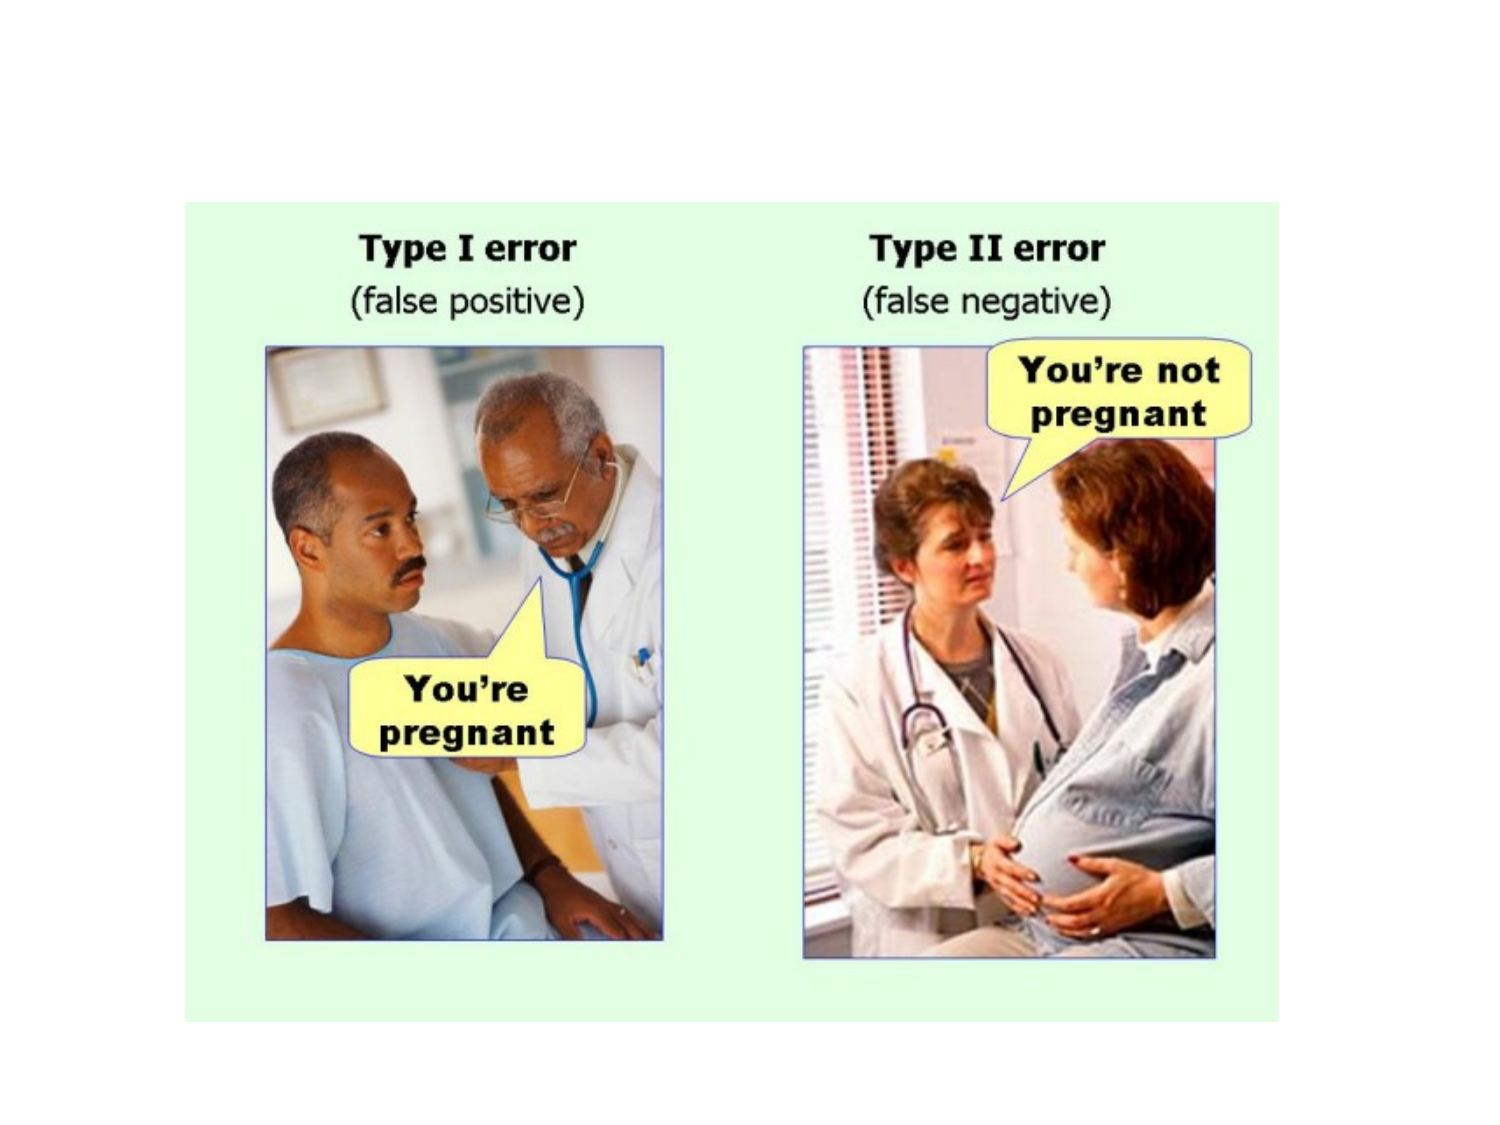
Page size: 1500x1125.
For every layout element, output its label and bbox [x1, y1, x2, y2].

picture [184, 202, 1279, 1022]
